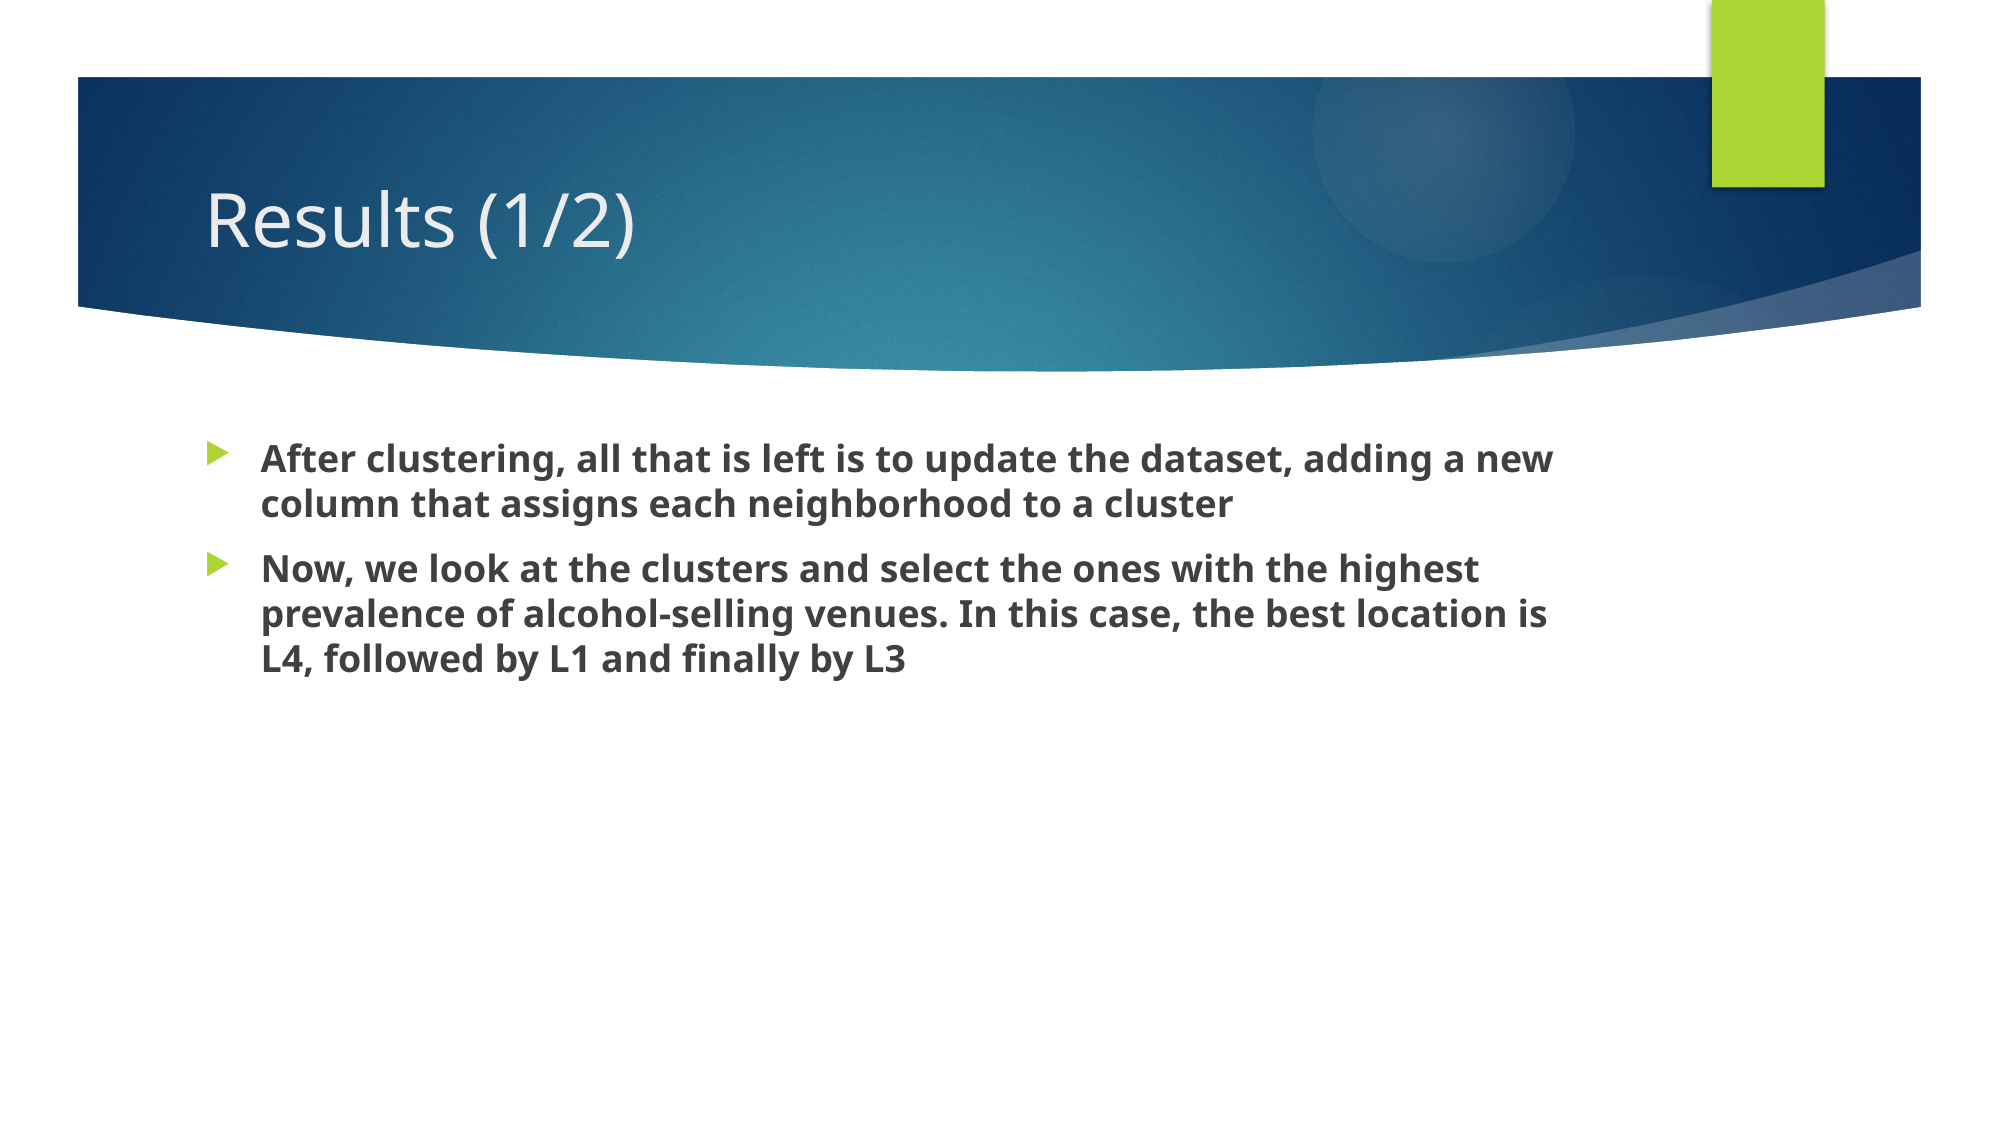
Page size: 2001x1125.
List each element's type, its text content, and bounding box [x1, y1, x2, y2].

title Results (1/2) [189, 159, 1627, 276]
list After clustering, all that is left is to update the dataset, adding a new column that assigns each neighborhood to a cluster Now, we look at the clusters and select the ones with the highest prevalence of alcohol-selling venues. In this case, the best location is L4, followed by L1 and finally by L3 [189, 427, 1627, 988]
